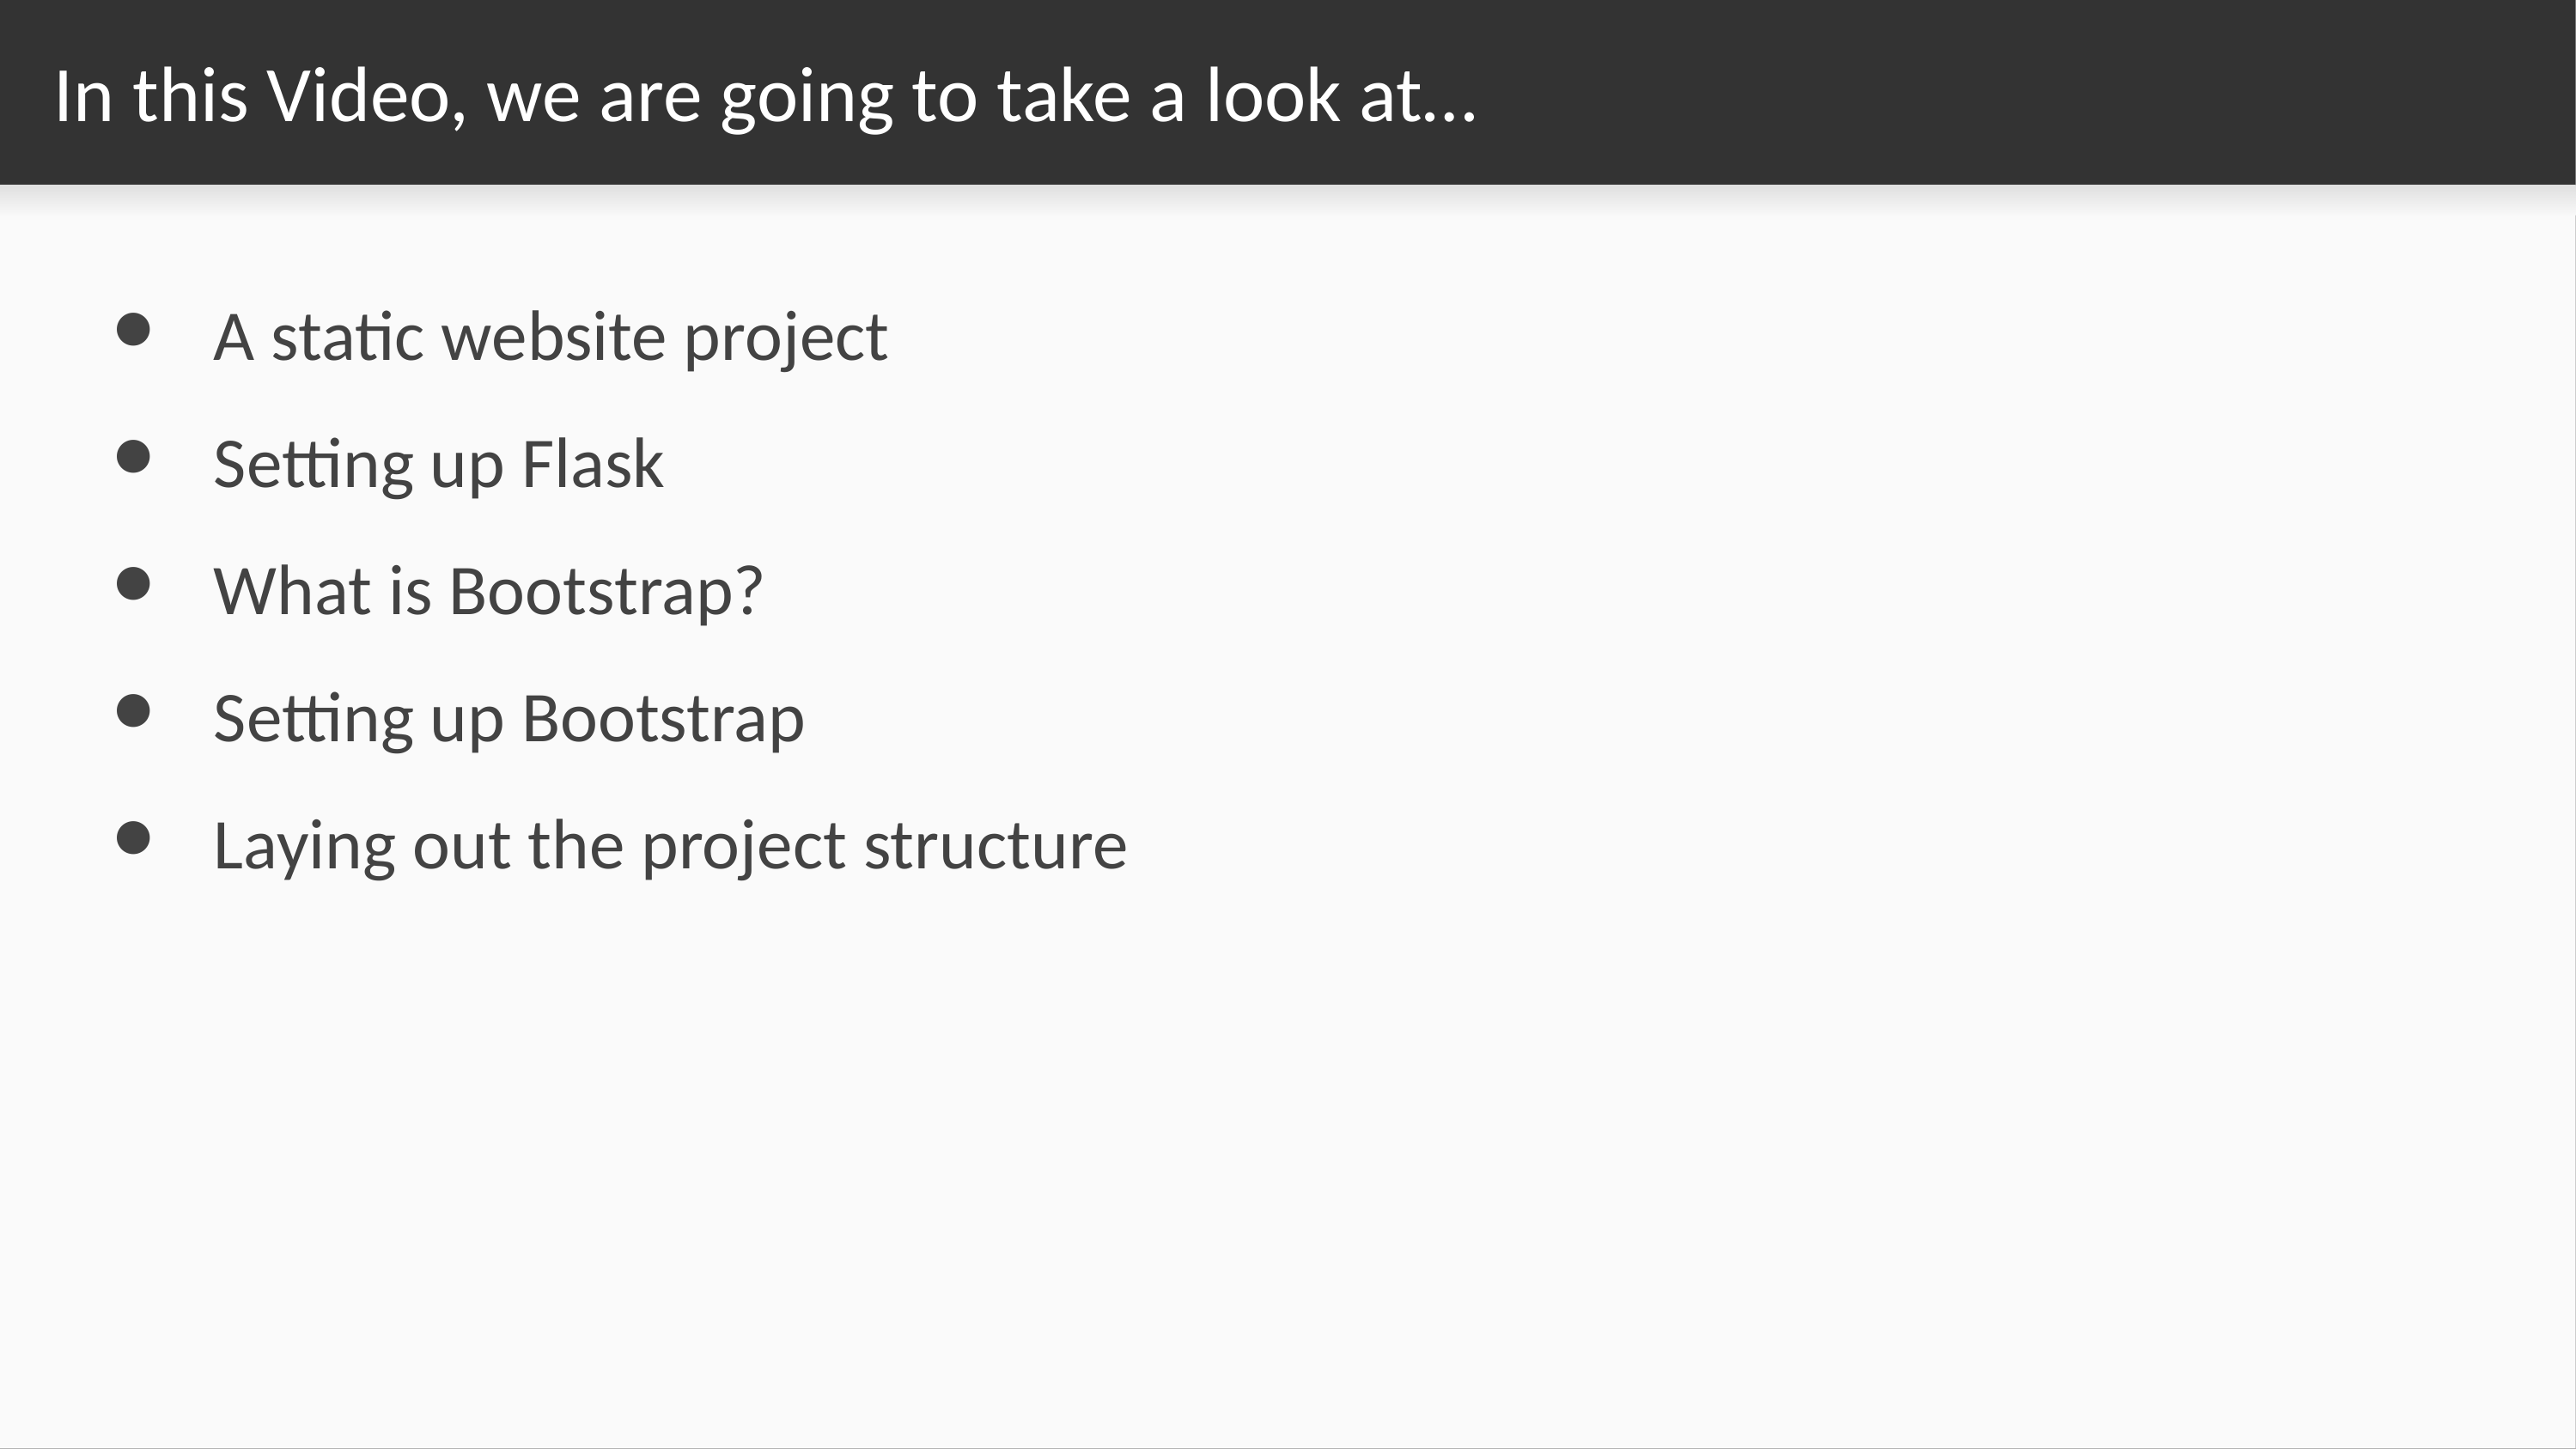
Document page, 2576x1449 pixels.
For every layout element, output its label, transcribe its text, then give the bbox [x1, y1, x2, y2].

title In this Video, we are going to take a look at… [27, 4, 2514, 175]
list A static website project Setting up Flask What is Bootstrap? Setting up Bootstrap Laying out the project structure [59, 250, 2514, 1044]
